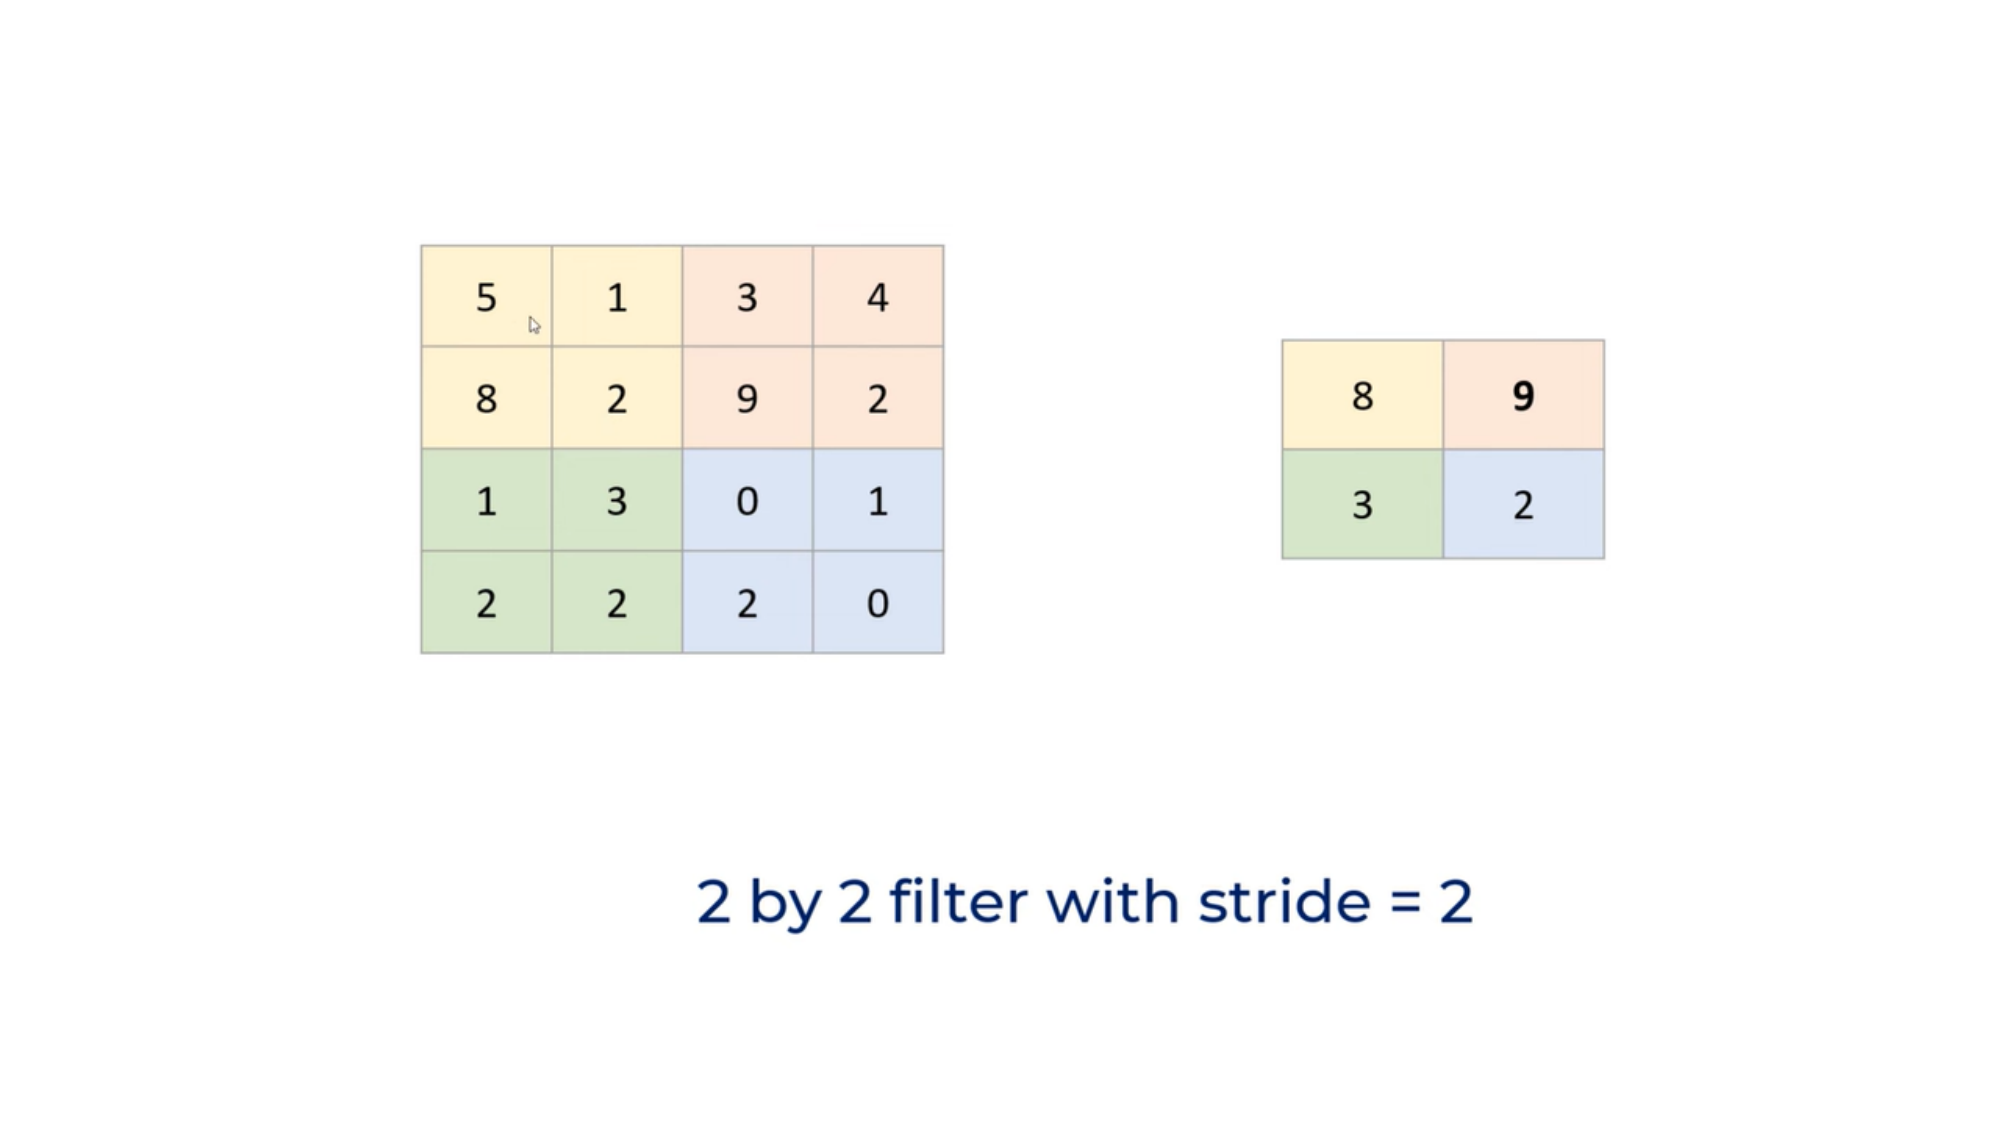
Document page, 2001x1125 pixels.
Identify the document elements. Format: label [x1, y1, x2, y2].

picture [335, 173, 1665, 952]
